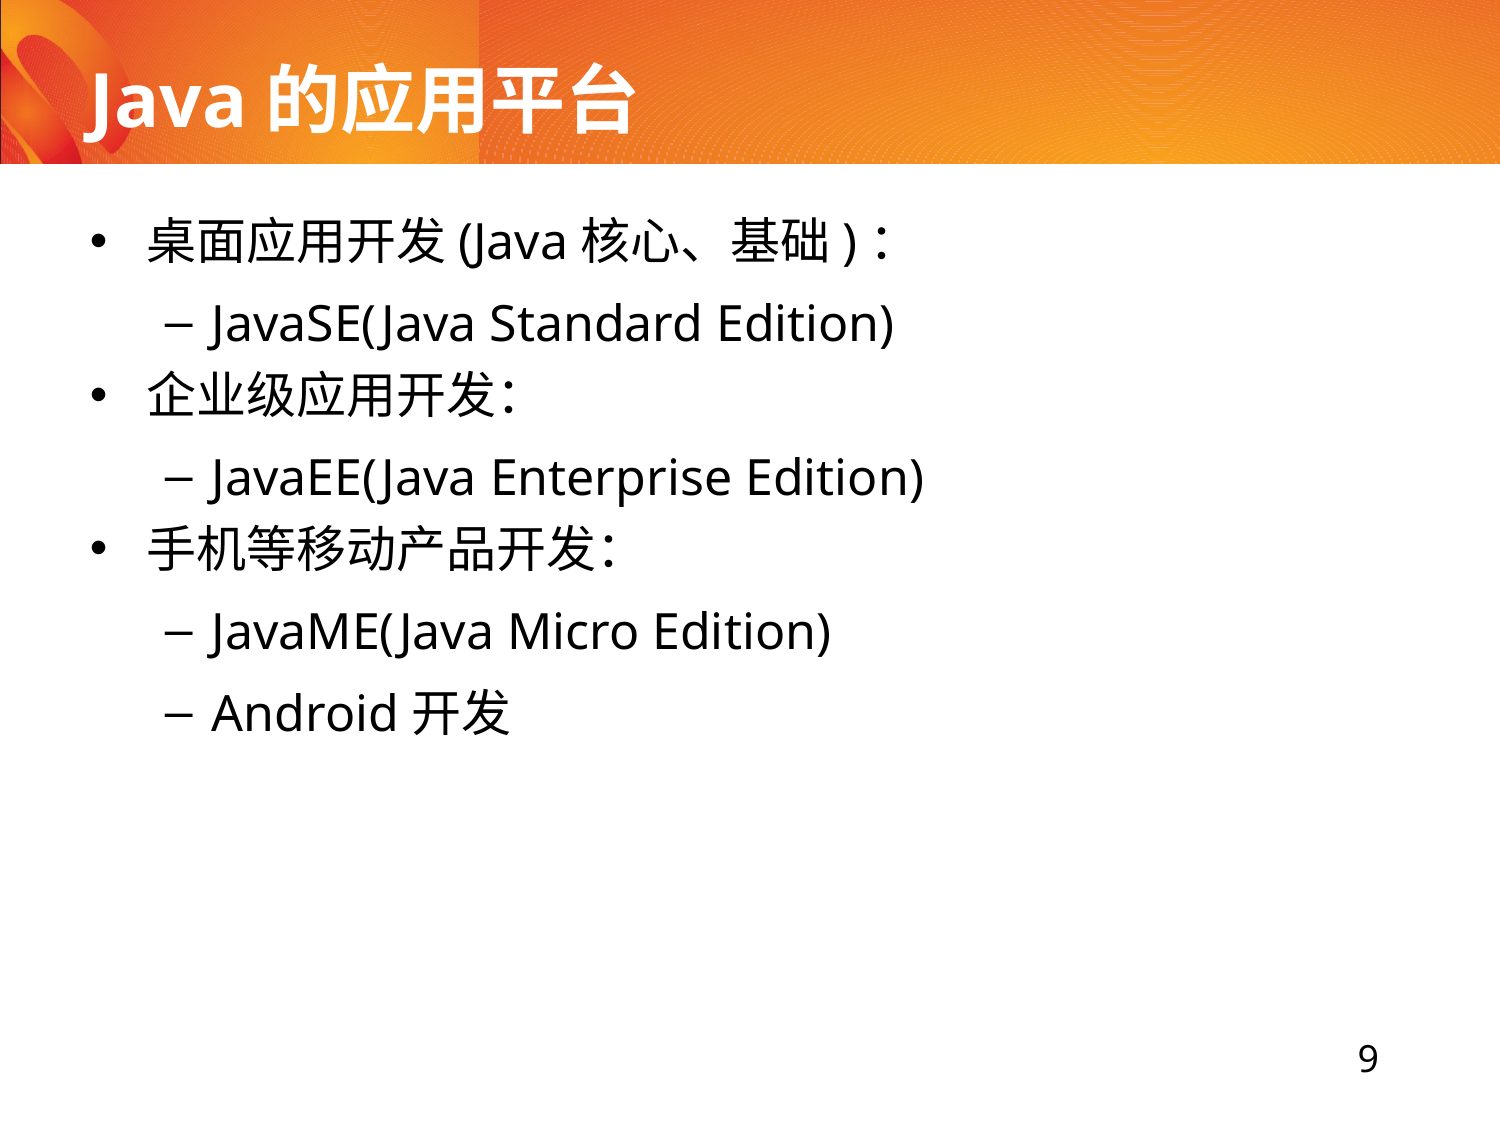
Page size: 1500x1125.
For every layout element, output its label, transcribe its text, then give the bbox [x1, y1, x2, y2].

title Java的应用平台 [75, 45, 1425, 167]
picture [0, 0, 1500, 164]
list 桌面应用开发(Java核心、基础)： JavaSE(Java Standard Edition) 企业级应用开发： JavaEE(Java Enterprise Edition) 手机等移动产品开发： JavaME(Java Micro Edition) Android开发 [75, 190, 1425, 1005]
